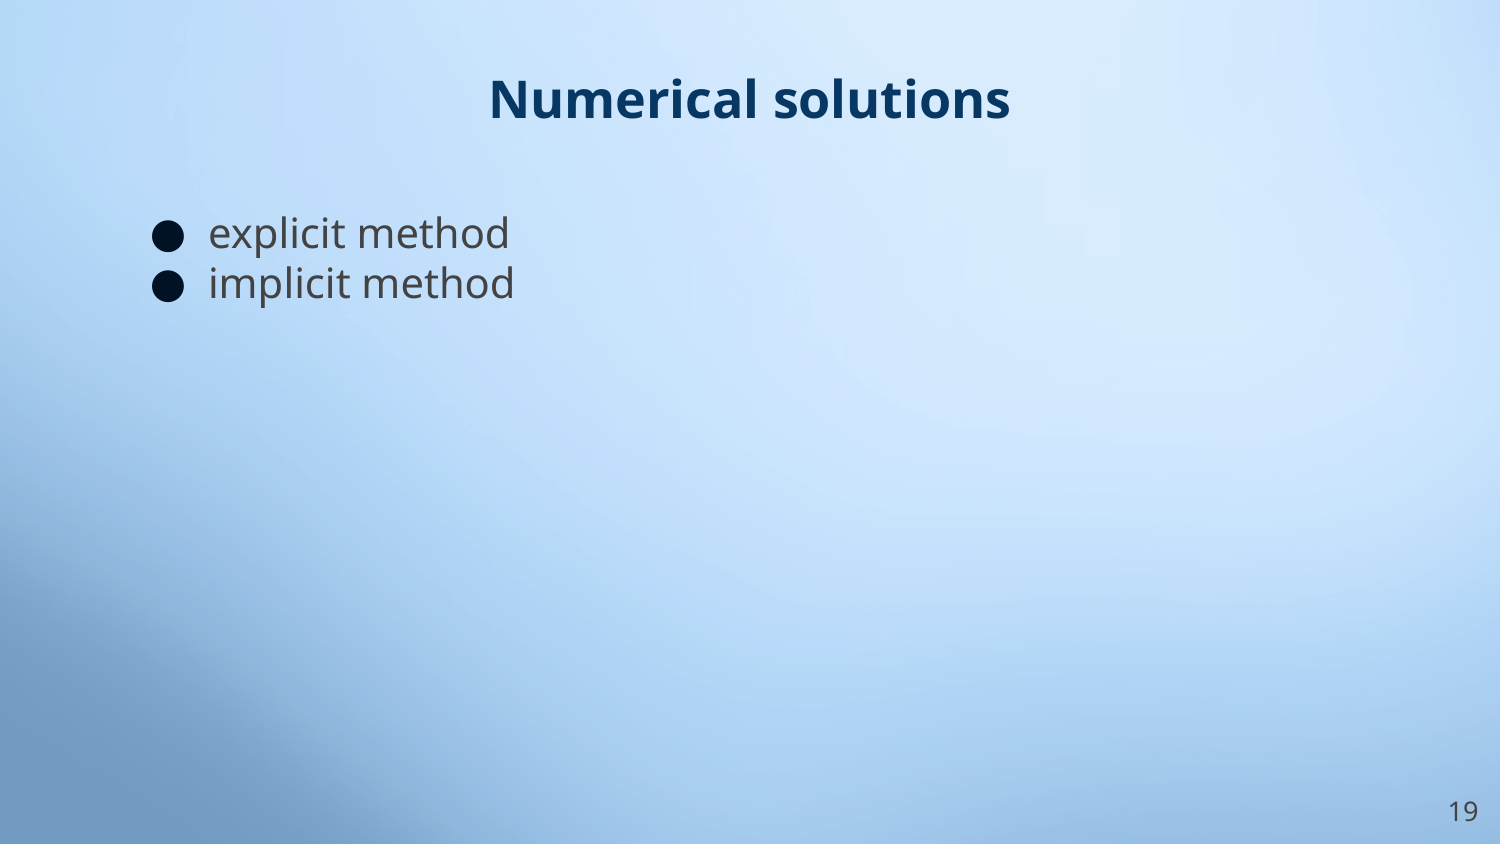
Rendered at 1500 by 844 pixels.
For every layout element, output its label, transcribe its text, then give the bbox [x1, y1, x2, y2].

slide_number ‹#› [1403, 779, 1494, 844]
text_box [0, 0, 1500, 844]
title Numerical solutions [118, 51, 1382, 145]
list explicit method implicit method [118, 191, 1382, 755]
